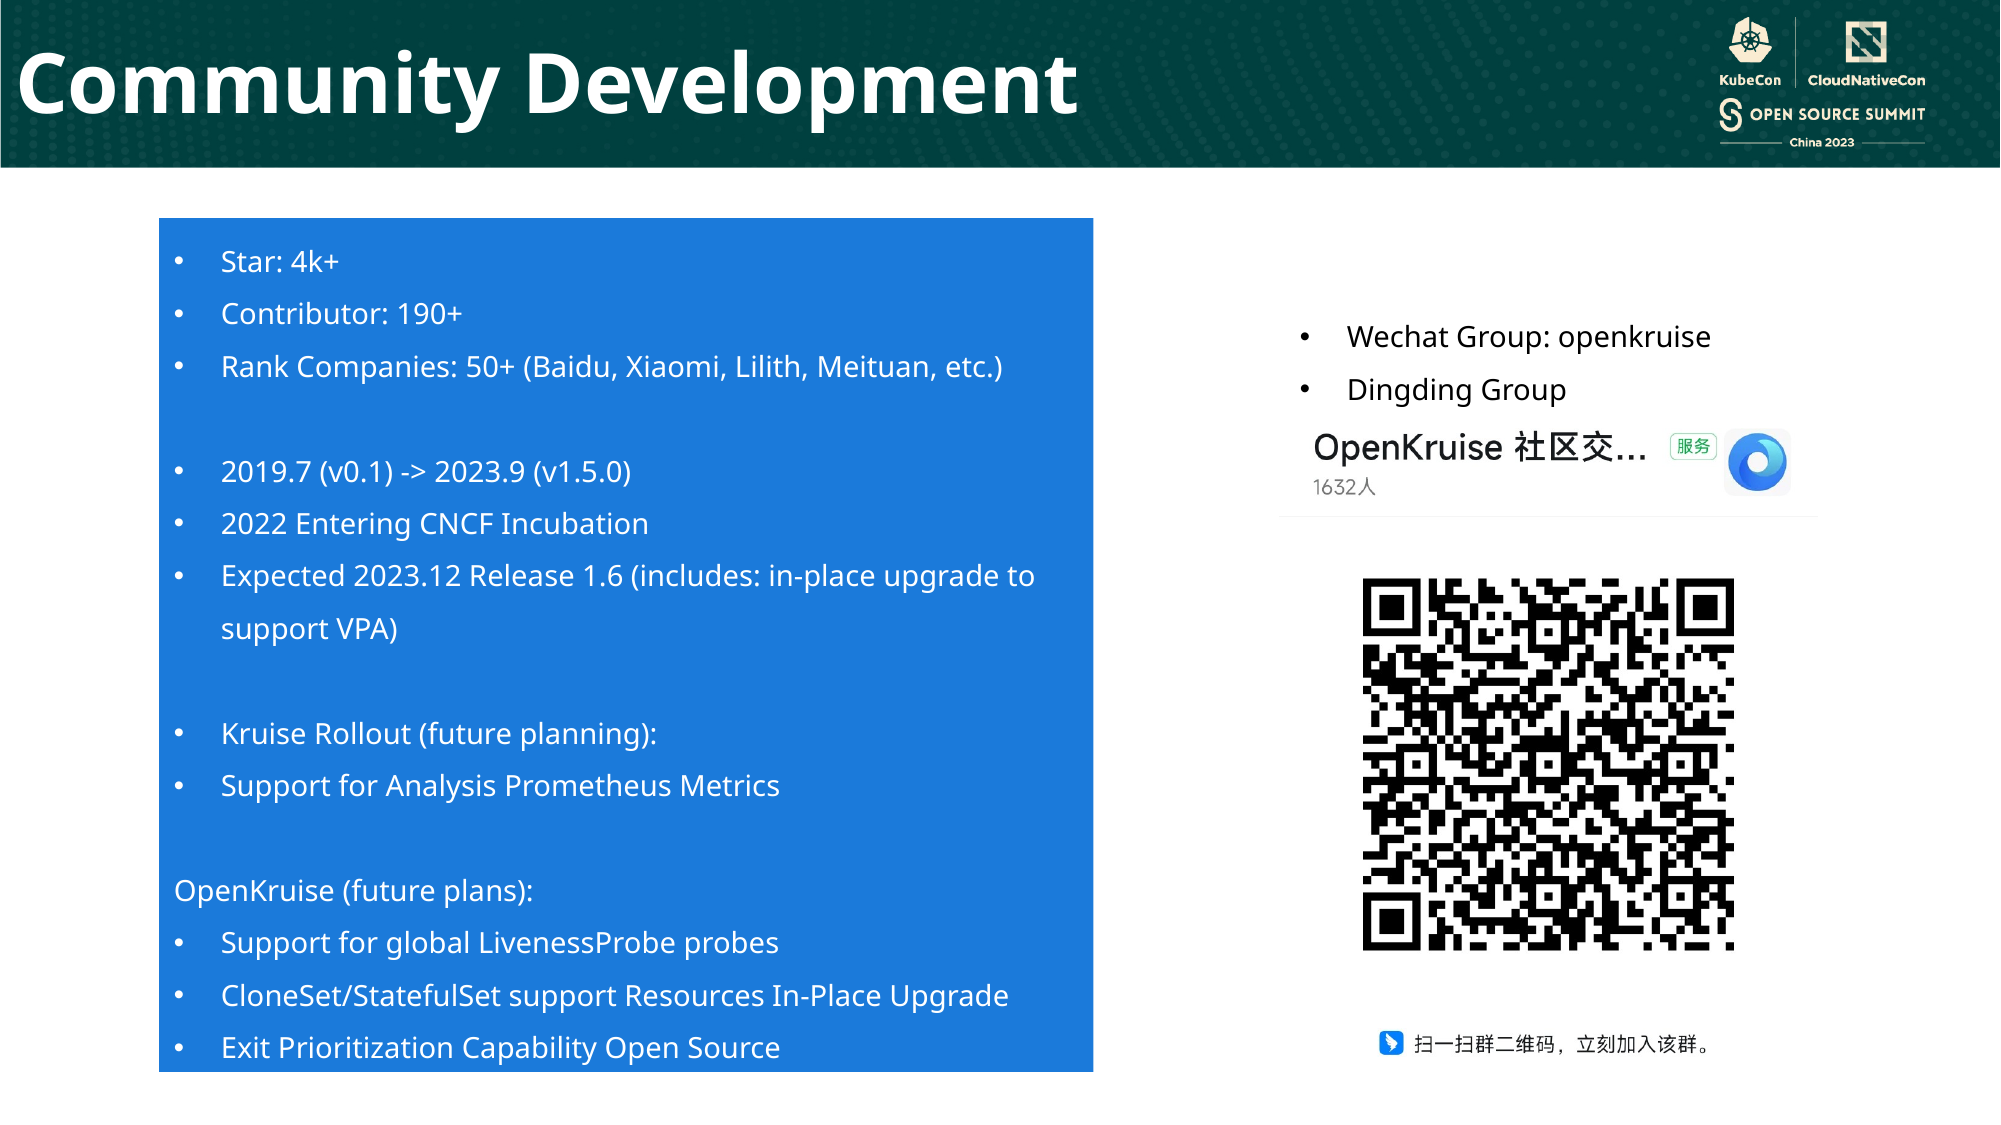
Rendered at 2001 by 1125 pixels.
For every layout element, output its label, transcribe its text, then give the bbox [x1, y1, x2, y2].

text_box Wechat Group: openkruise Dingding Group [1285, 293, 1727, 408]
picture [0, 0, 2000, 1125]
text_box Star: 4k+ Contributor: 190+ Rank Companies: 50+ (Baidu, Xiaomi, Lilith, Meituan, etc.) 2019.7 (v0.1) -> 2023.9 (v1.5.0) 2022 Entering CNCF Incubation Expected 2023.12 Release 1.6 (includes: in-place upgrade to support VPA) Kruise Rollout (future planning): Support for Analysis Prometheus Metrics OpenKruise (future plans): Support for global LivenessProbe probes CloneSet/StatefulSet support Resources In-Place Upgrade Exit Prioritization Capability Open Source [159, 218, 1094, 1072]
text_box Community Development [0, 0, 1725, 196]
